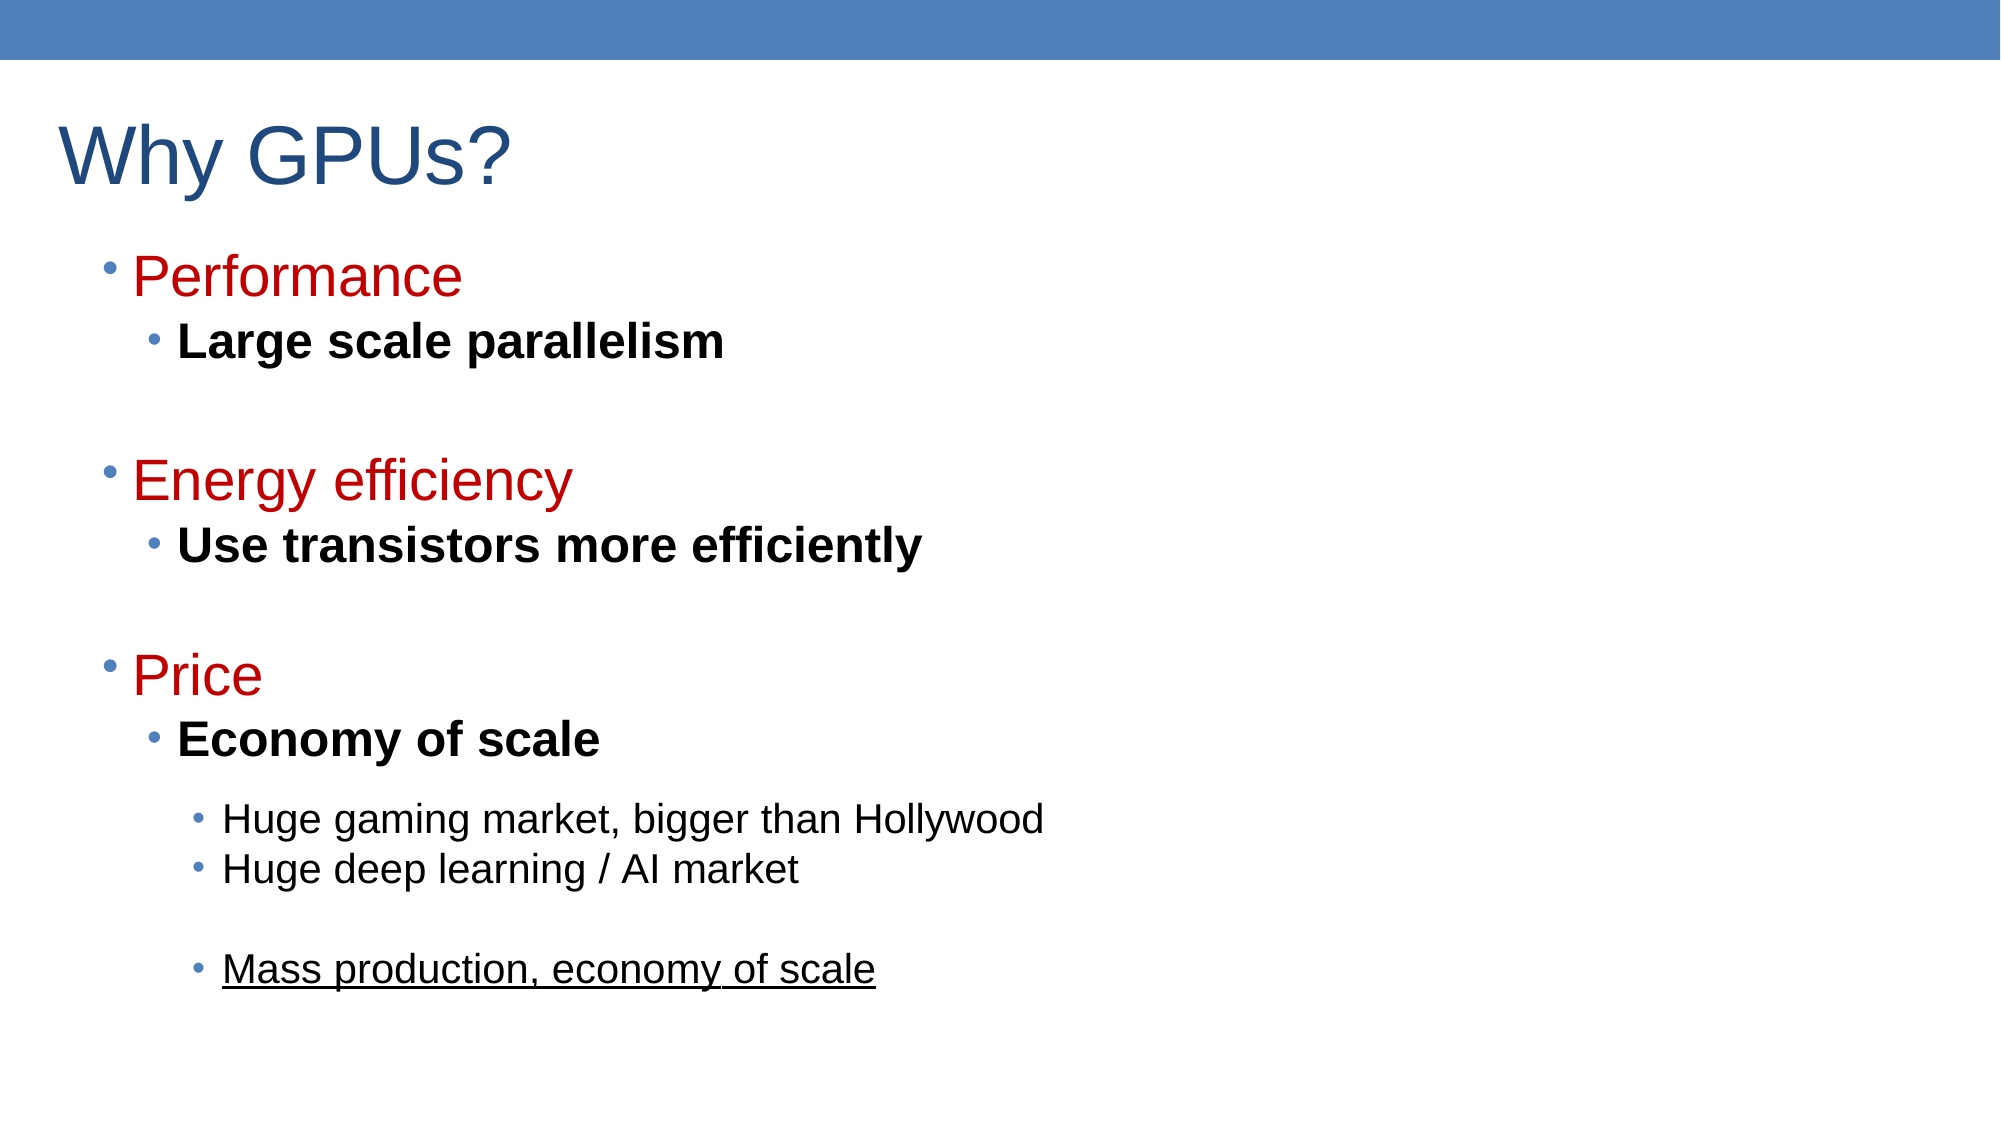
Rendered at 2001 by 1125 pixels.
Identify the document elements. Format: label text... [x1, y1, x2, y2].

text_box Performance Large scale parallelism Energy efficiency Use transistors more efficiently Price Economy of scale Huge gaming market, bigger than Hollywood Huge deep learning / AI market Mass production, economy of scale [99, 236, 1618, 1043]
title Why GPUs? [12, 98, 825, 289]
